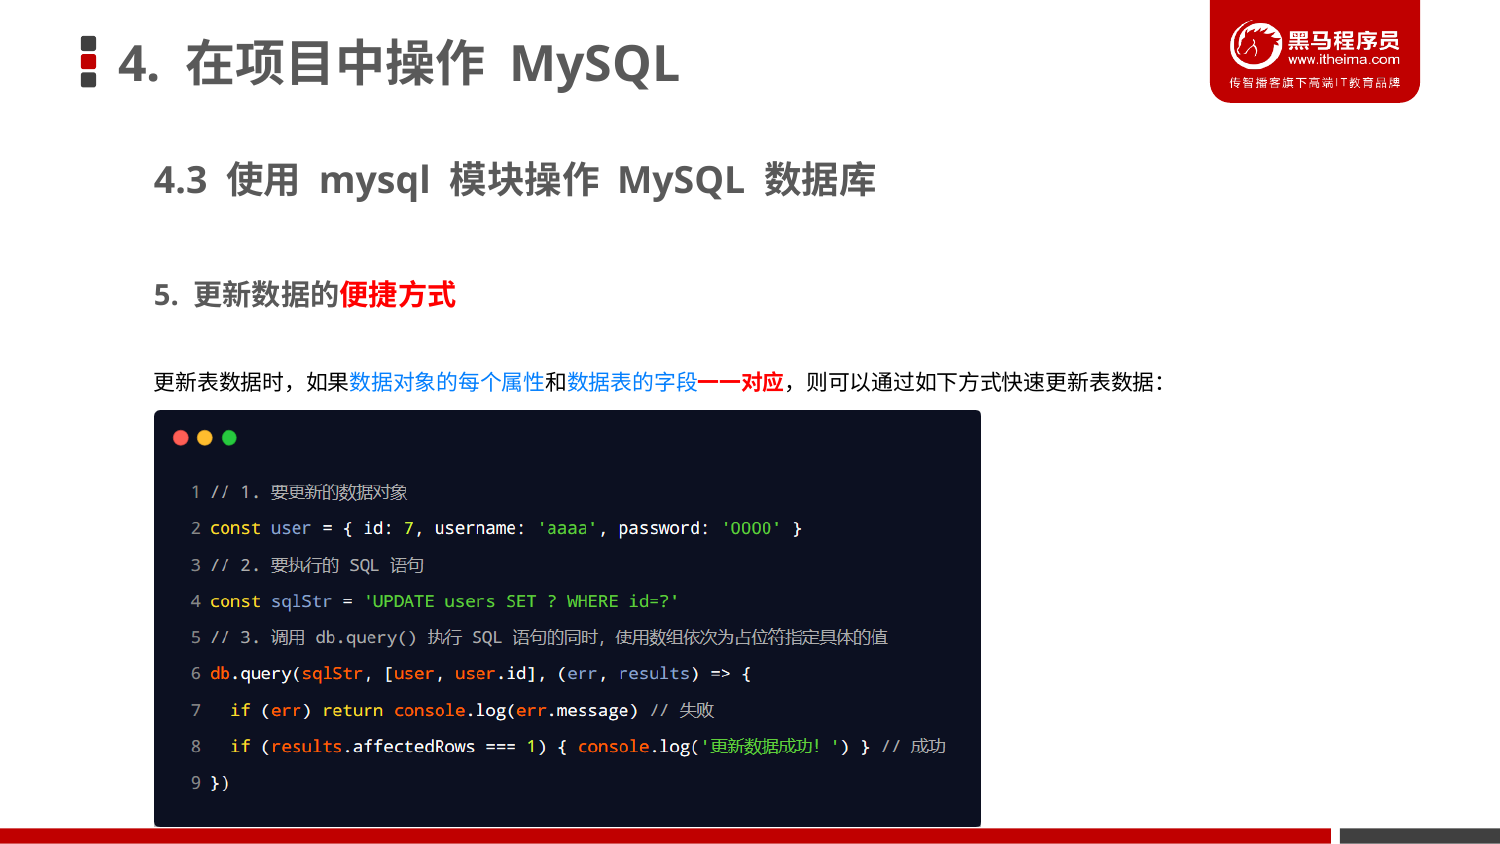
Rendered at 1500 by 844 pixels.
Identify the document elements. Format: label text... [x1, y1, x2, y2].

picture [1211, 11, 1419, 97]
list 更新表数据时，如果数据对象的每个属性和数据表的字段一一对应，则可以通过如下方式快速更新表数据： [139, 348, 1331, 411]
list 4.3 使用 mysql 模块操作 MySQL 数据库 [139, 153, 1209, 243]
title 4. 在项目中操作 MySQL [103, 0, 1209, 130]
text_box 5. 更新数据的便捷方式 [139, 273, 1204, 320]
picture [154, 410, 981, 827]
